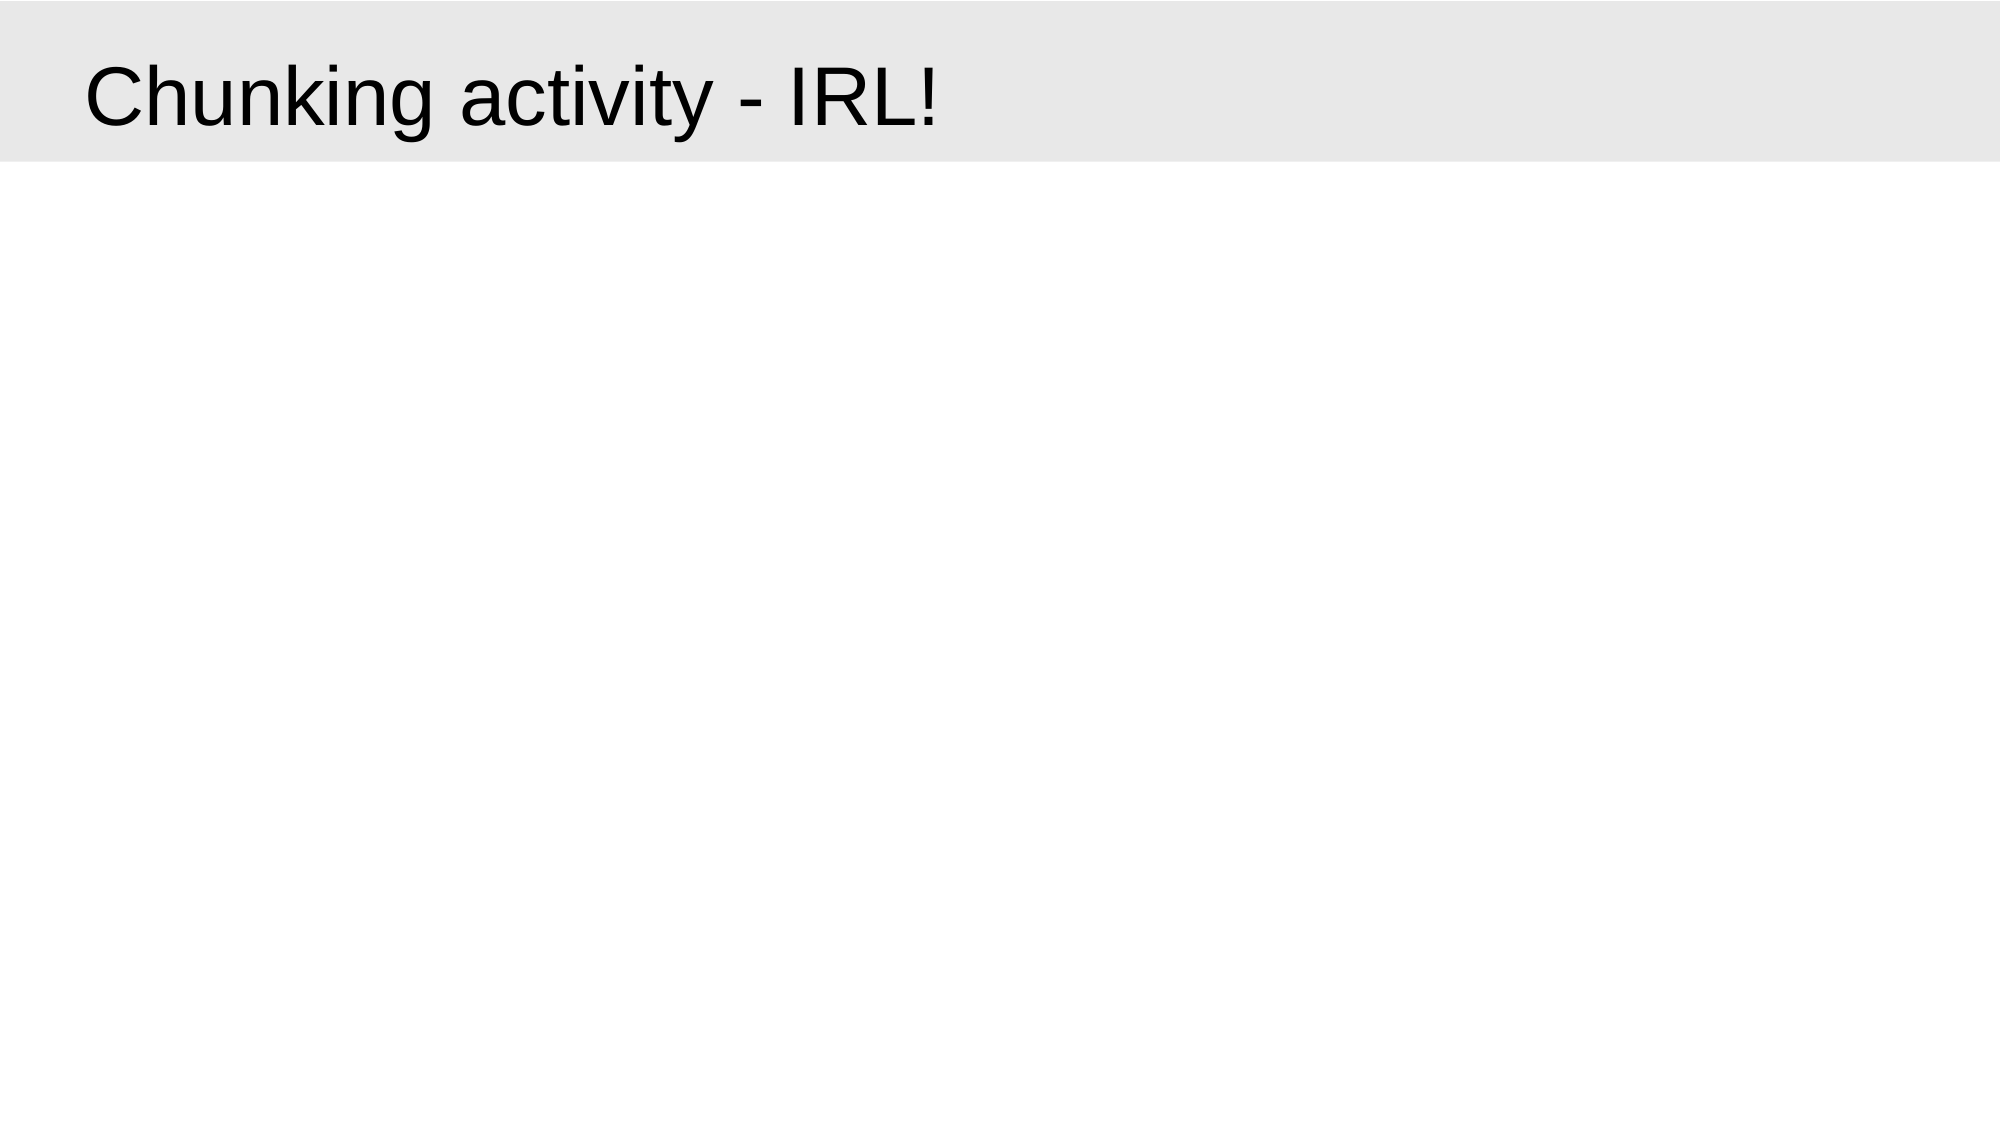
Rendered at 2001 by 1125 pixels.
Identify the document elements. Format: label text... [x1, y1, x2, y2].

text_box [0, 0, 2000, 163]
text_box Chunking activity - IRL! [69, 10, 1795, 188]
